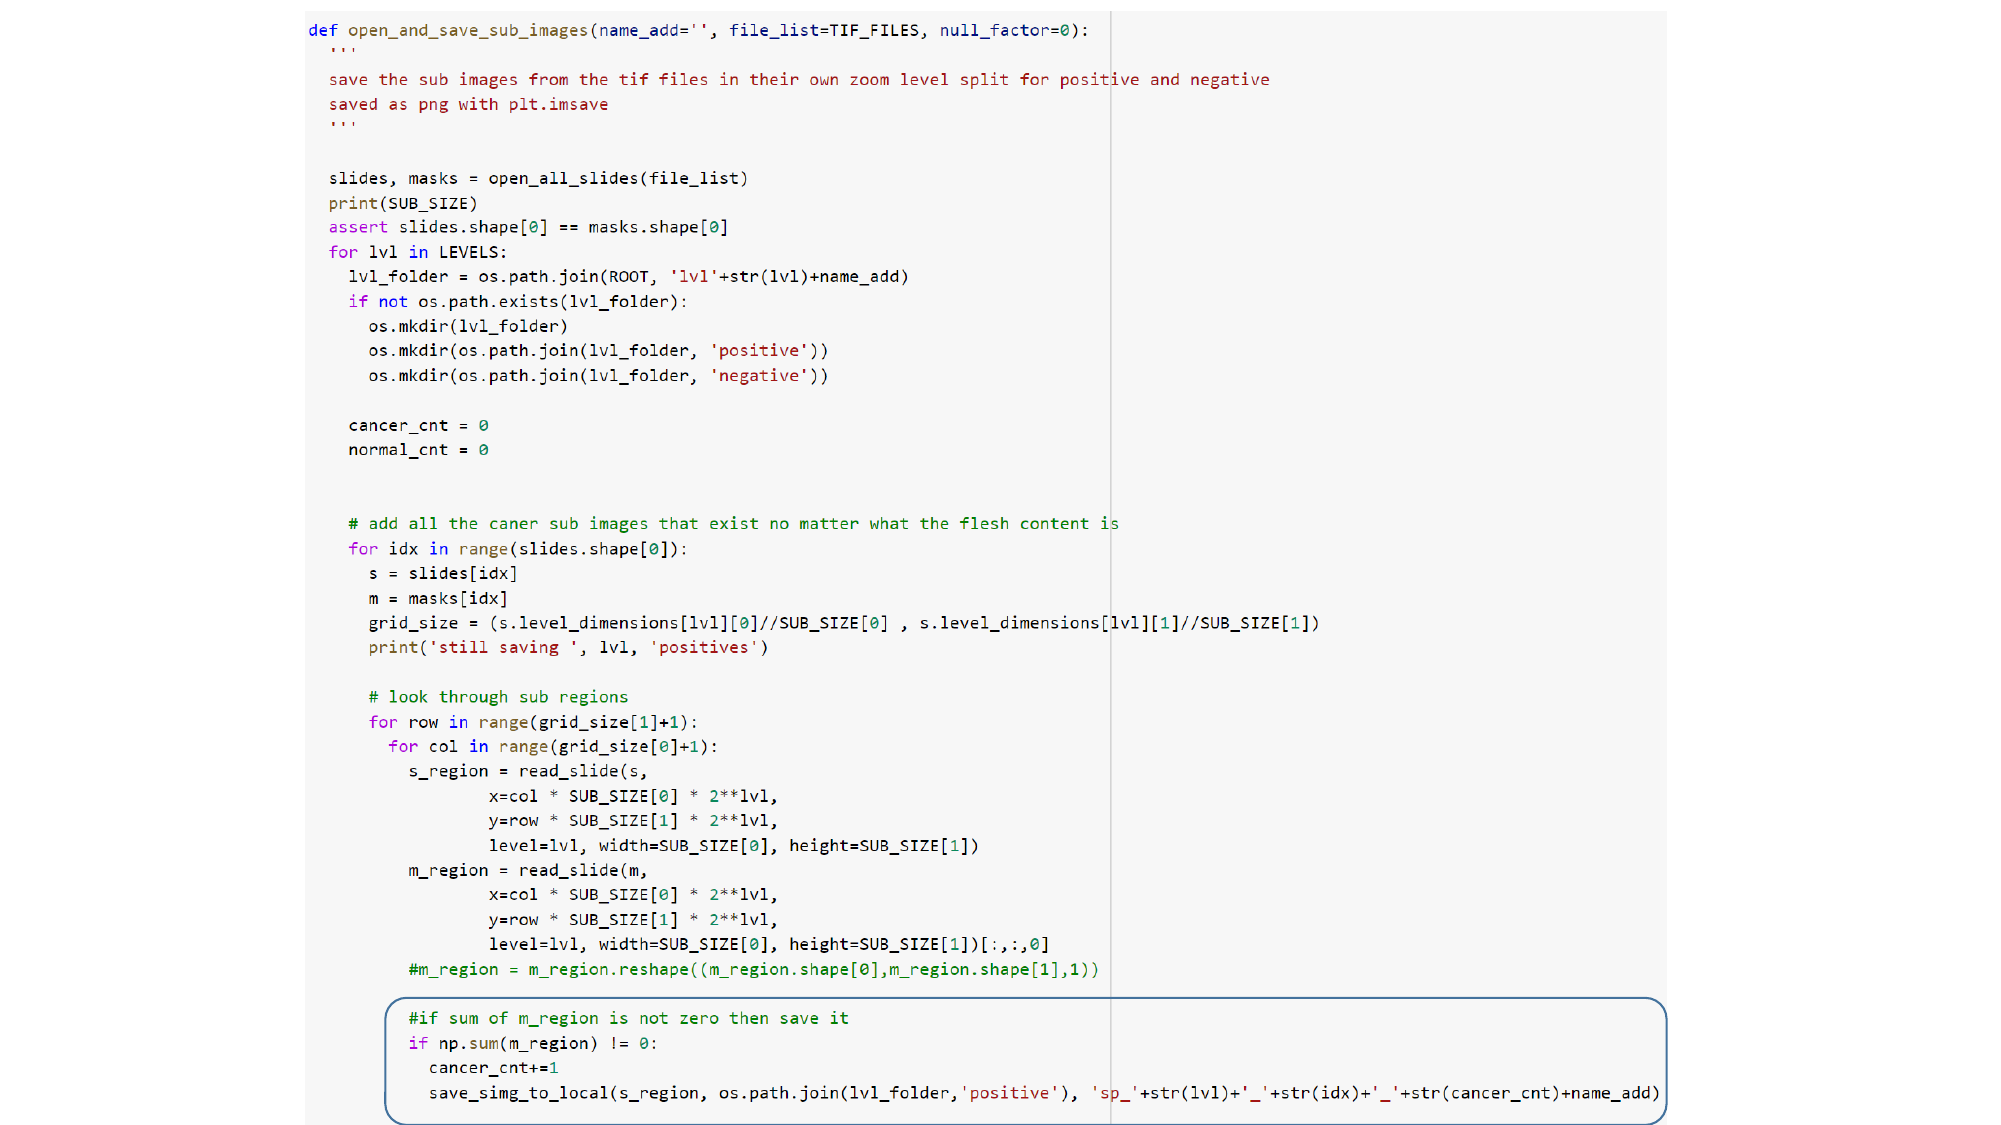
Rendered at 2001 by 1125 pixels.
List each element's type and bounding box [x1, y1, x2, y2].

picture [305, 11, 1667, 1125]
